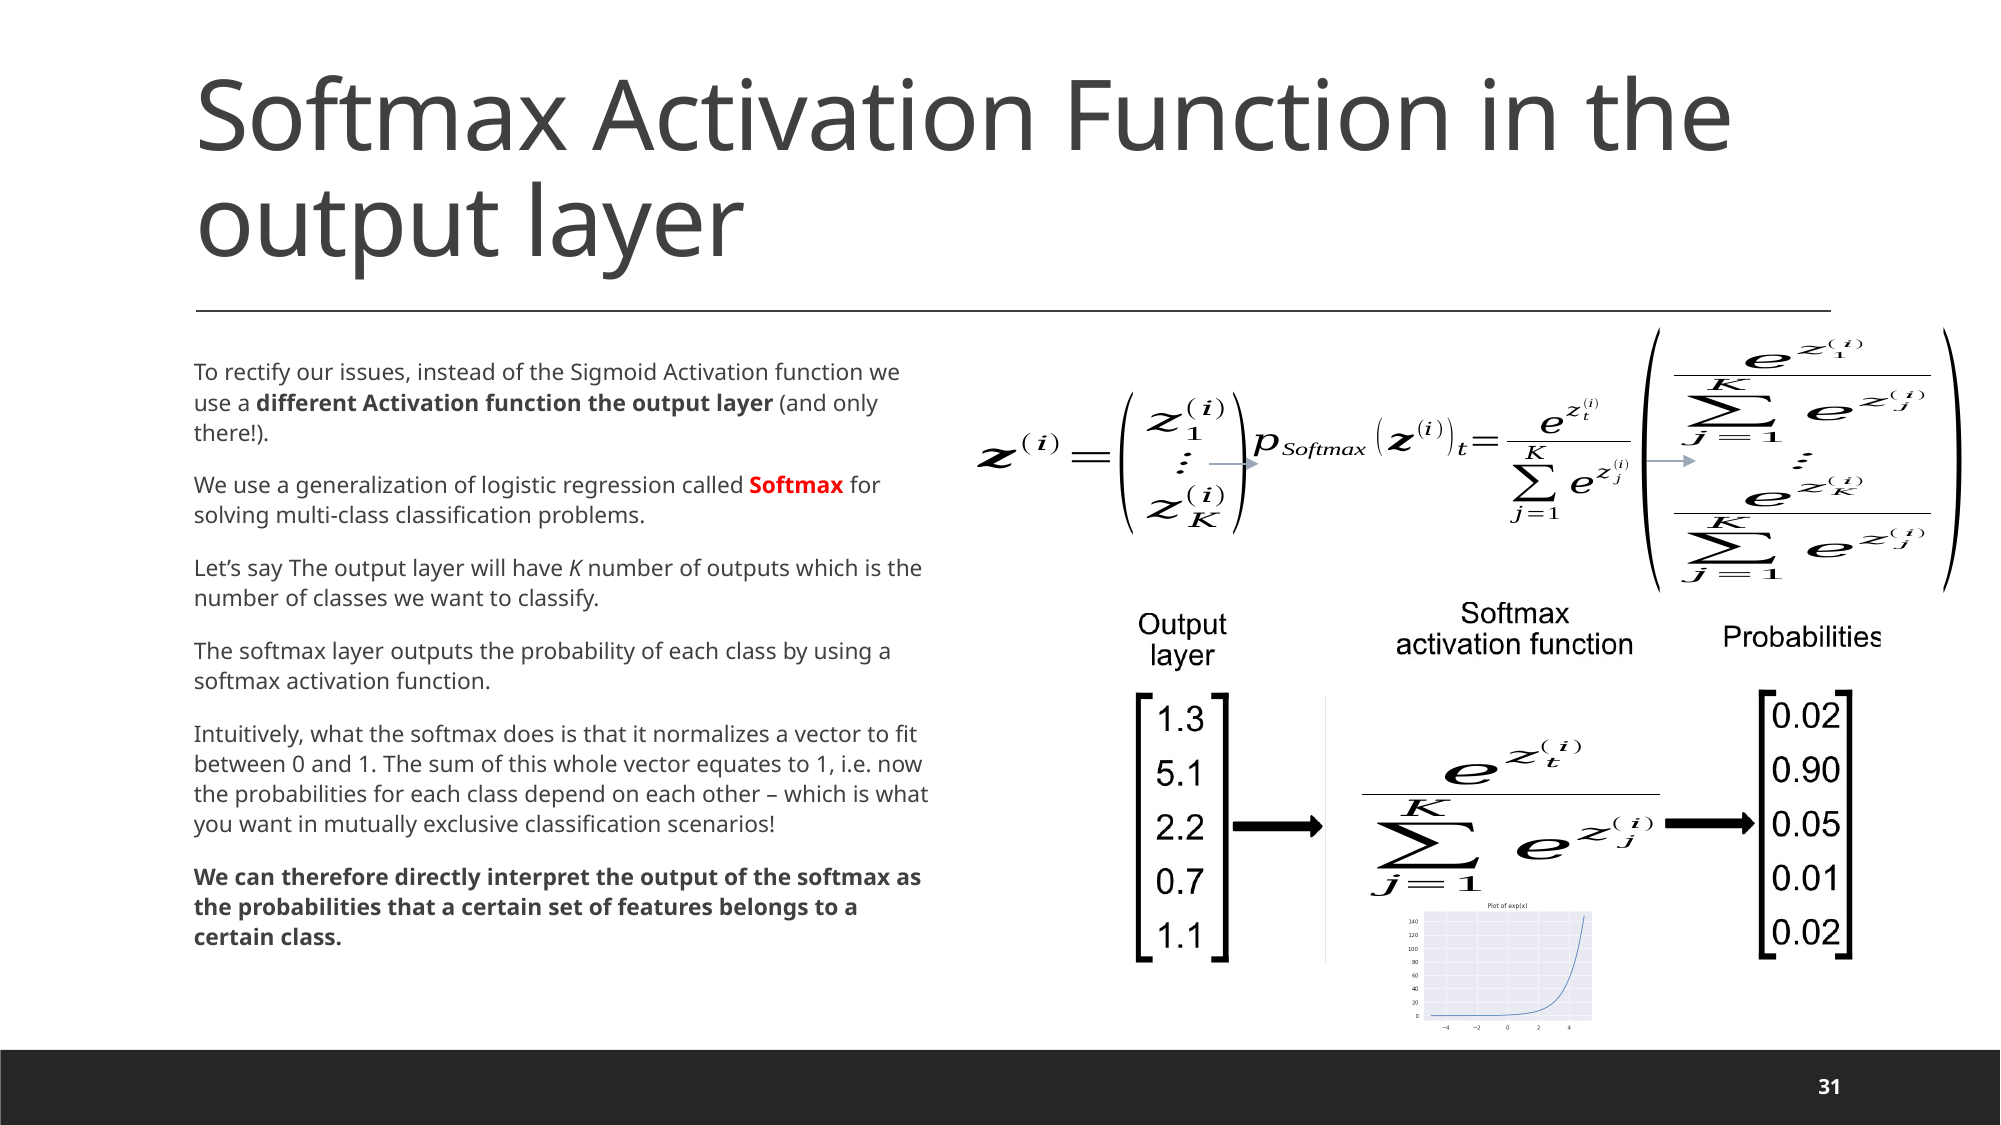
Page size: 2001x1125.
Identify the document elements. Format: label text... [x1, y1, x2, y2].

title Softmax Activation Function in the output layer [180, 47, 1830, 285]
list To rectify our issues, instead of the Sigmoid Activation function we use a different Activation function the output layer (and only there!). We use a generalization of logistic regression called Softmax for solving multi-class classification problems. Let’s say The output layer will have K number of outputs which is the number of classes we want to classify. The softmax layer outputs the probability of each class by using a softmax activation function. Intuitively, what the softmax does is that it normalizes a vector to fit between 0 and 1. The sum of this whole vector equates to 1, i.e. now the probabilities for each class depend on each other – which is what you want in mutually exclusive classification scenarios! We can therefore directly interpret the output of the softmax as the probabilities that a certain set of features belongs to a certain class. [180, 347, 942, 963]
picture [1663, 608, 1882, 960]
picture [1135, 612, 1327, 964]
slide_number 31 [1803, 1057, 1932, 1118]
picture [1386, 601, 1651, 679]
picture [1404, 899, 1596, 1035]
